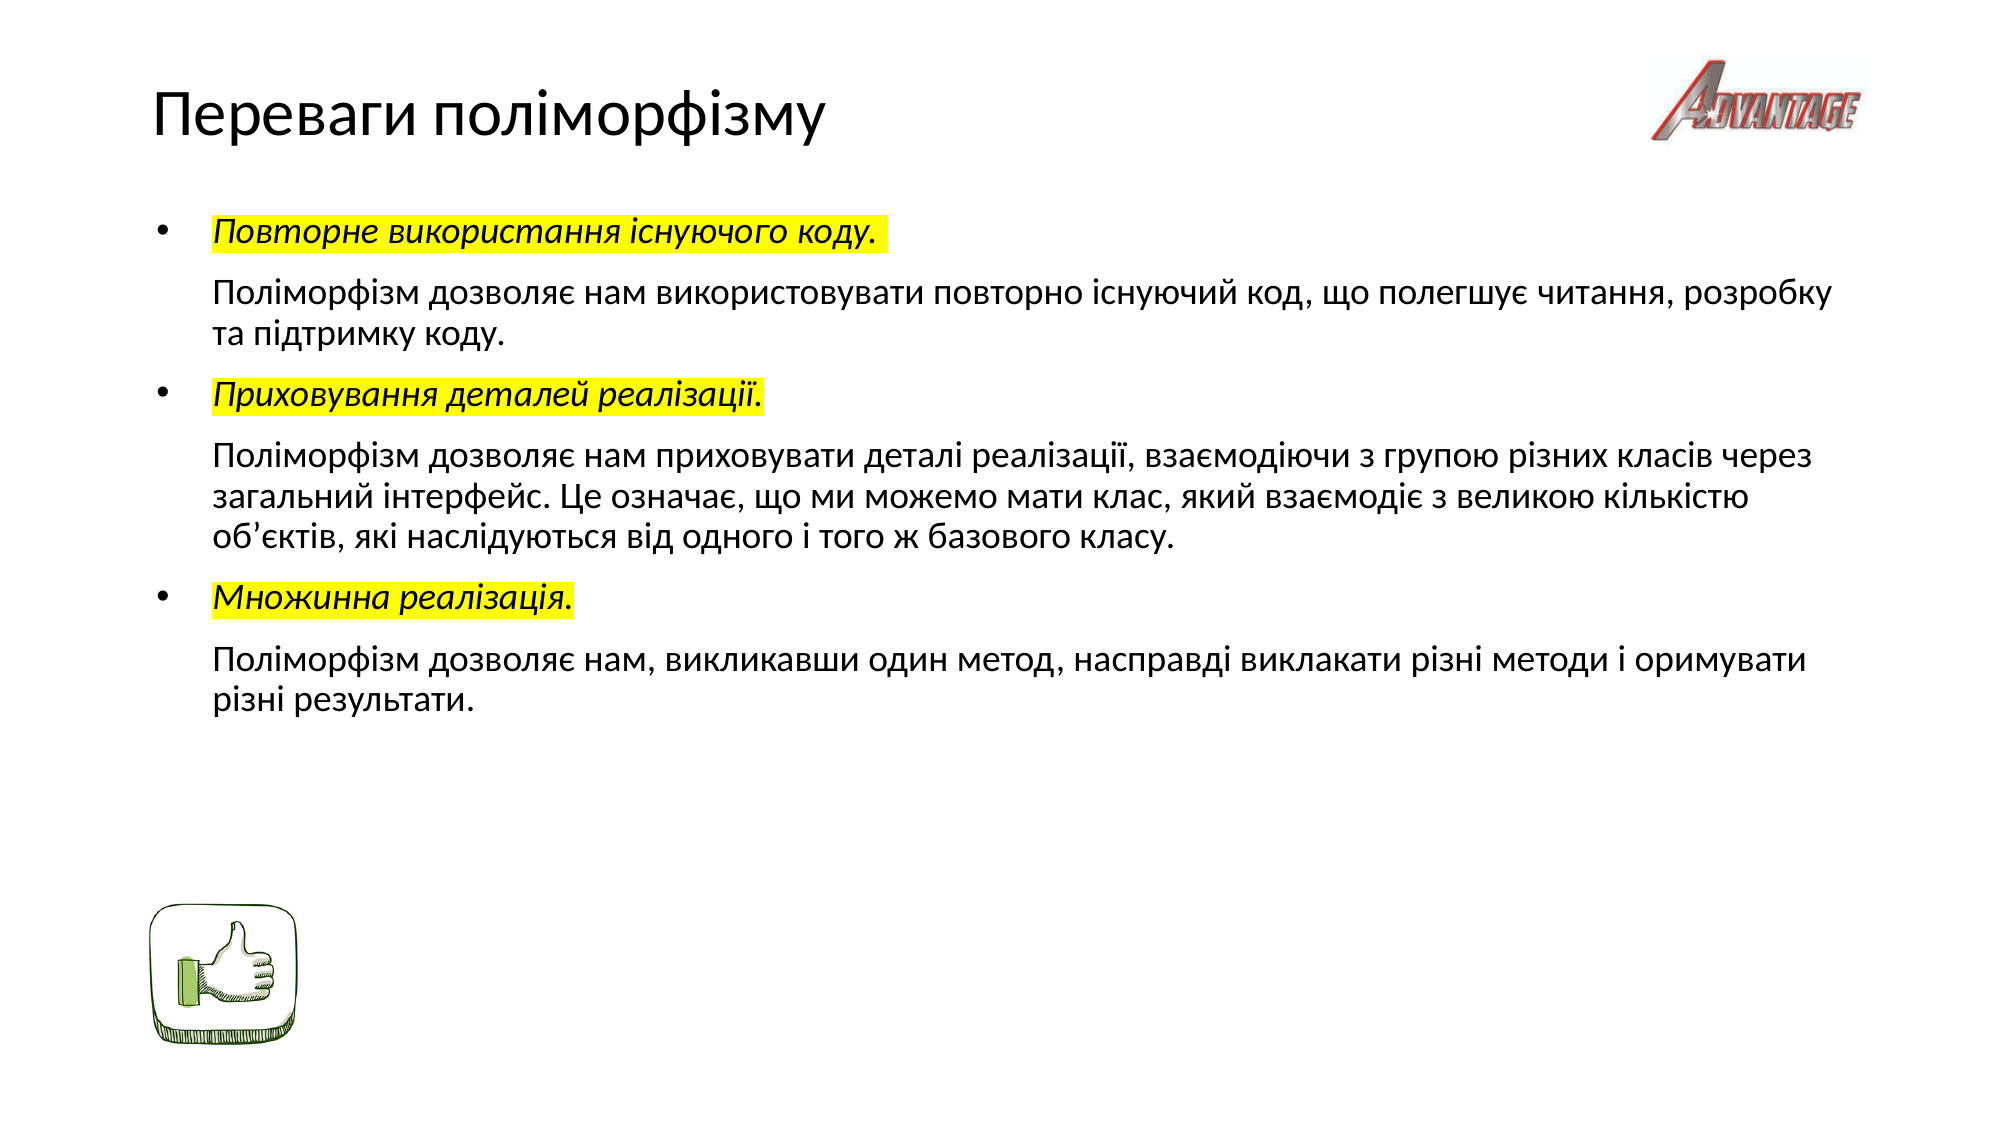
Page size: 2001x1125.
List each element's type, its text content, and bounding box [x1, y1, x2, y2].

list Повторне використання існуючого коду. Поліморфізм дозволяє нам використовувати повторно існуючий код, що полегшує читання, розробку та підтримку коду. Приховування деталей реалізації. Поліморфізм дозволяє нам приховувати деталі реалізації, взаємодіючи з групою різних класів через загальний інтерфейс. Це означає, що ми можемо мати клас, який взаємодіє з великою кількістю об’єктів, які наслідуються від одного і того ж базового класу. Множинна реалізація. Поліморфізм дозволяє нам, викликавши один метод, насправді виклакати різні методи і оримувати різні результати. [137, 203, 1863, 1014]
picture [137, 887, 311, 1061]
title Переваги поліморфізму [137, 59, 1863, 169]
picture [1650, 55, 1869, 148]
